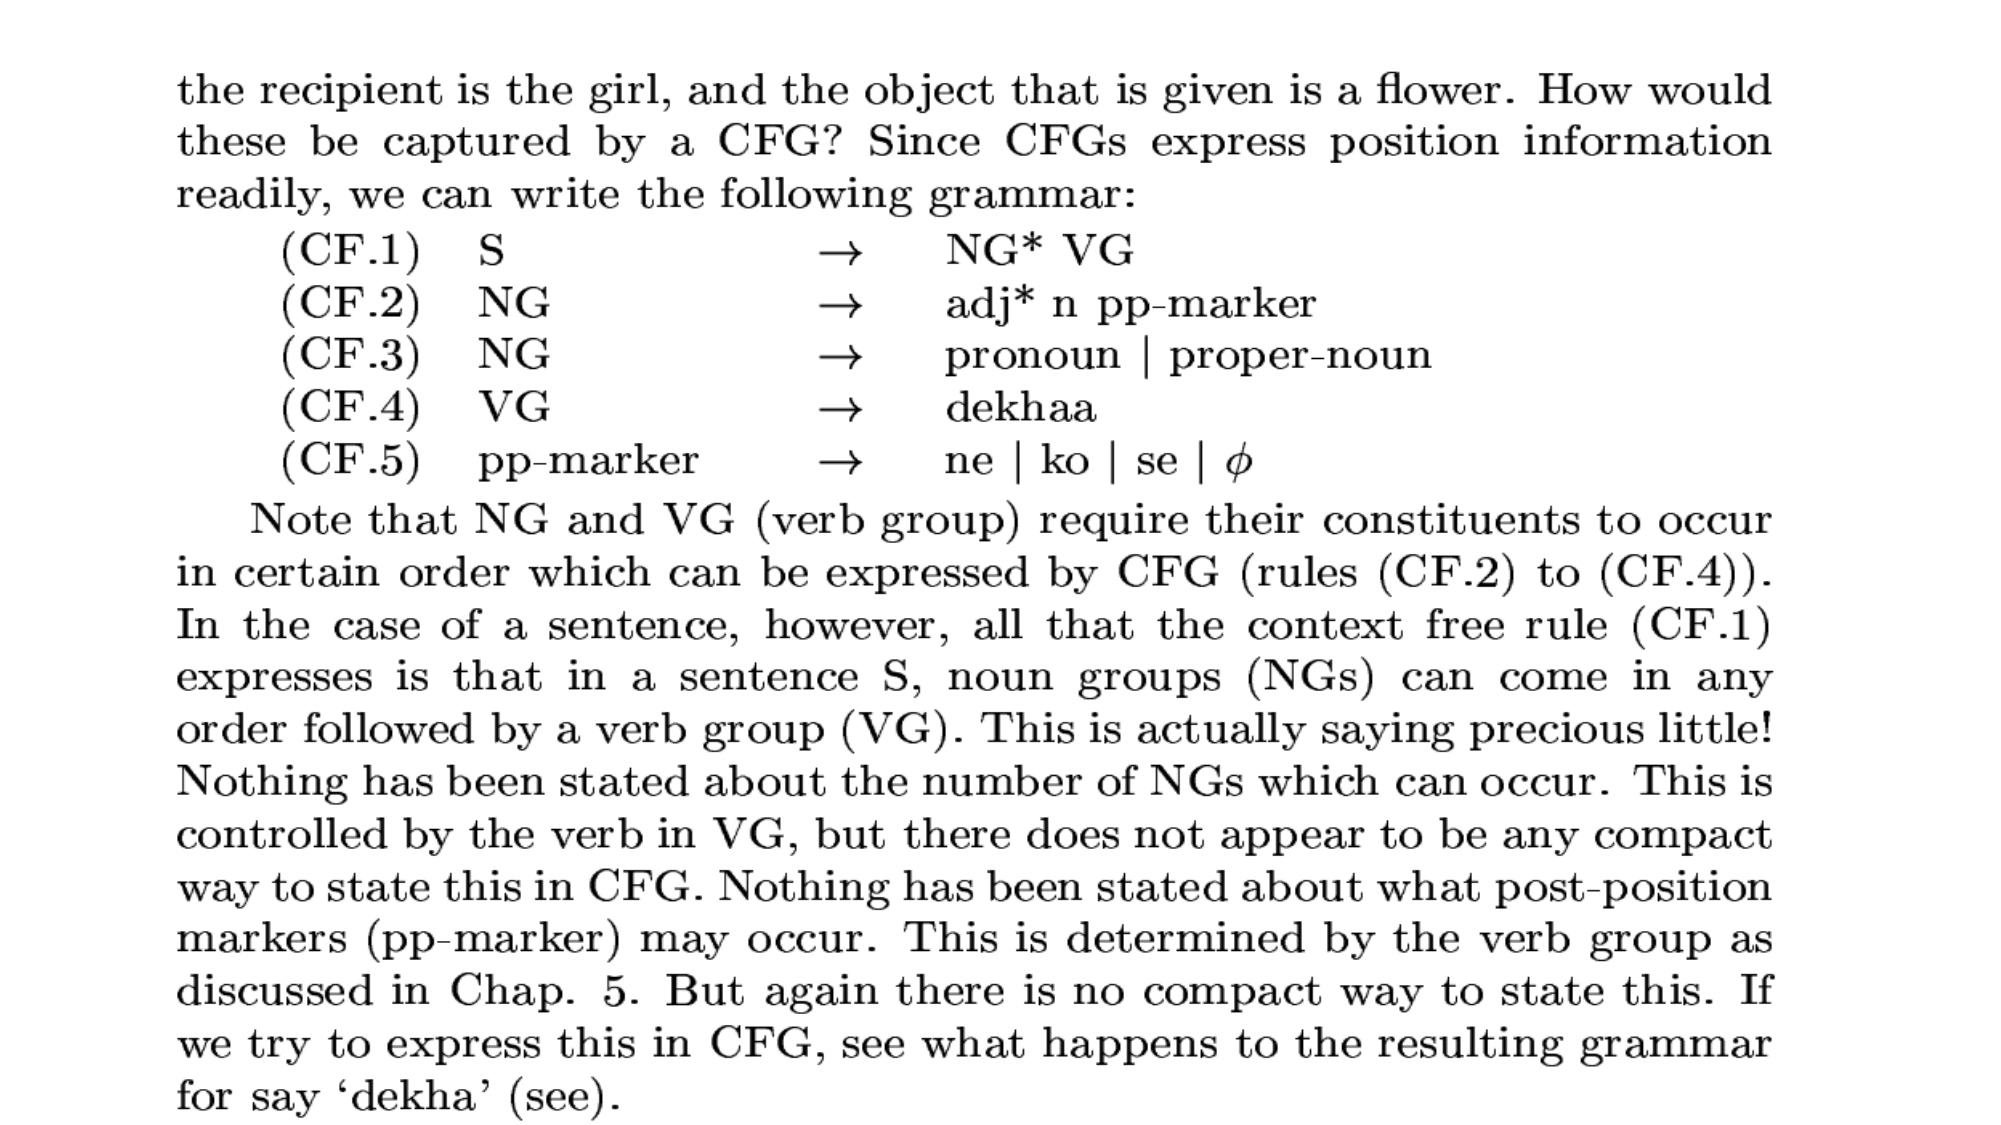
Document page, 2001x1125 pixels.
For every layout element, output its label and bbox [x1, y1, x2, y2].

picture [128, 62, 1820, 1125]
